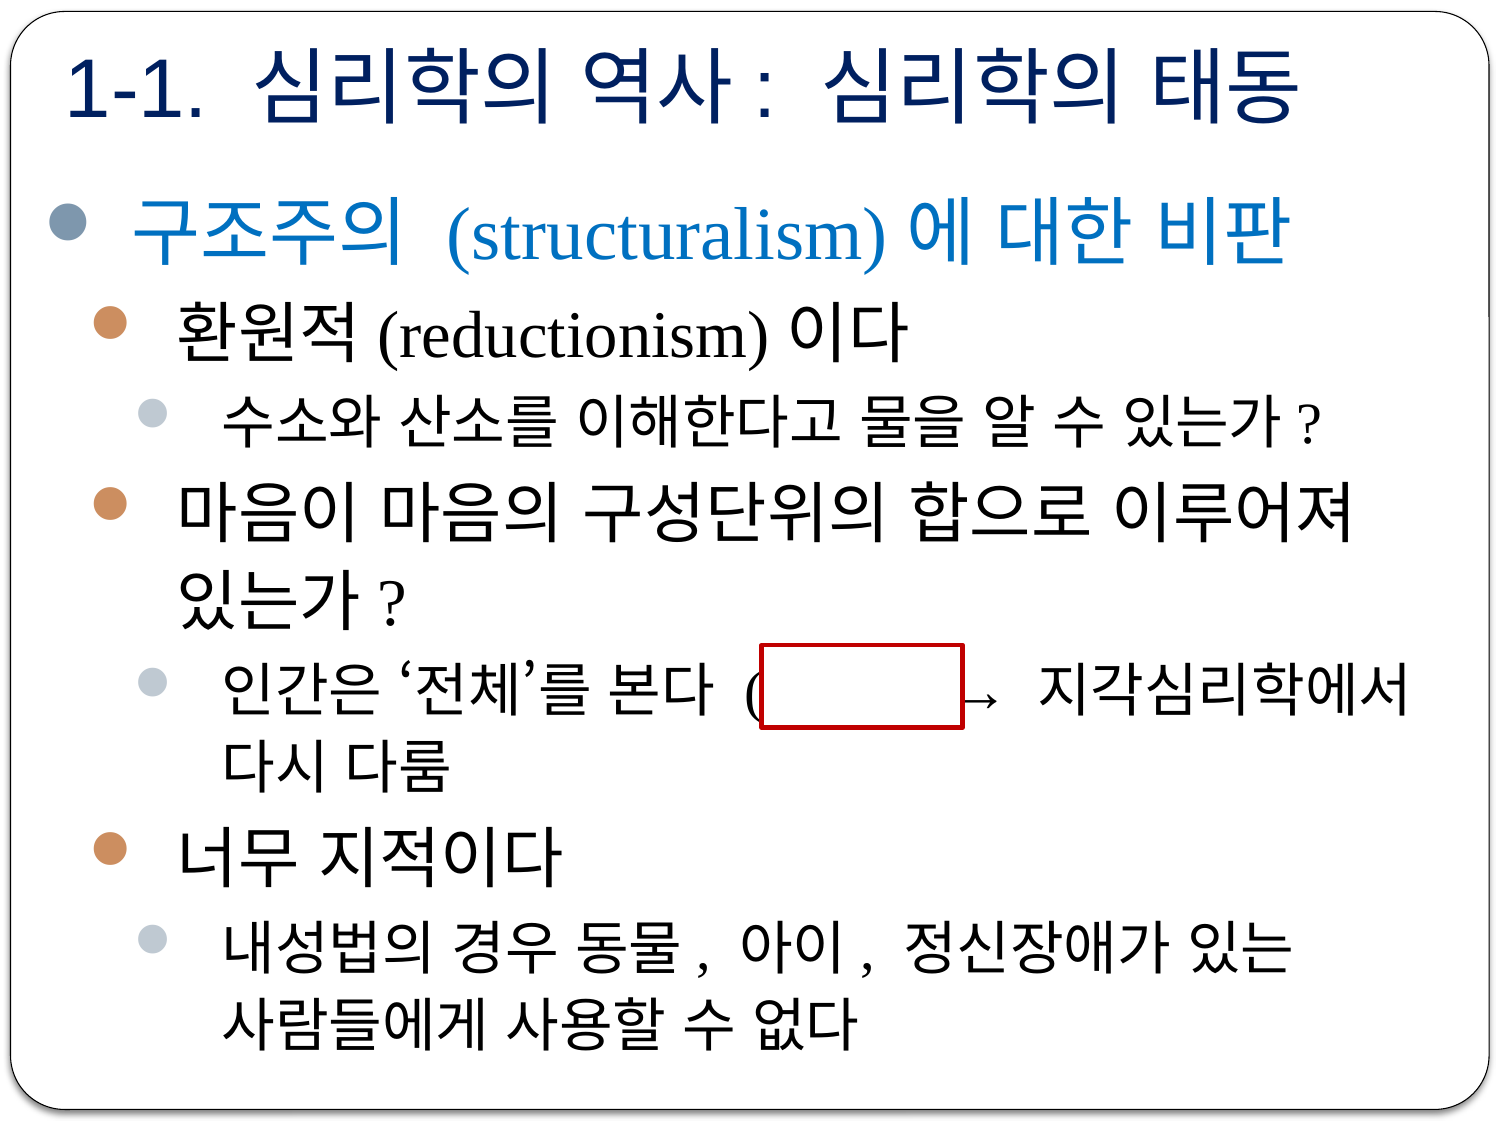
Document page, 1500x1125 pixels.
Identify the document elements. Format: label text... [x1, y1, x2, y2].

list 구조주의 (structuralism)에 대한 비판 환원적(reductionism)이다 수소와 산소를 이해한다고 물을 알 수 있는가? 마음이 마음의 구성단위의 합으로 이루어져 있는가? 인간은 ‘전체’를 본다 (gestalt) → 지각심리학에서 다시 다룸 너무 지적이다 내성법의 경우 동물, 아이, 정신장애가 있는 사람들에게 사용할 수 없다 [29, 168, 1447, 1071]
text_box [761, 644, 964, 729]
title 1-1. 심리학의 역사: 심리학의 태동 [50, 36, 1403, 149]
